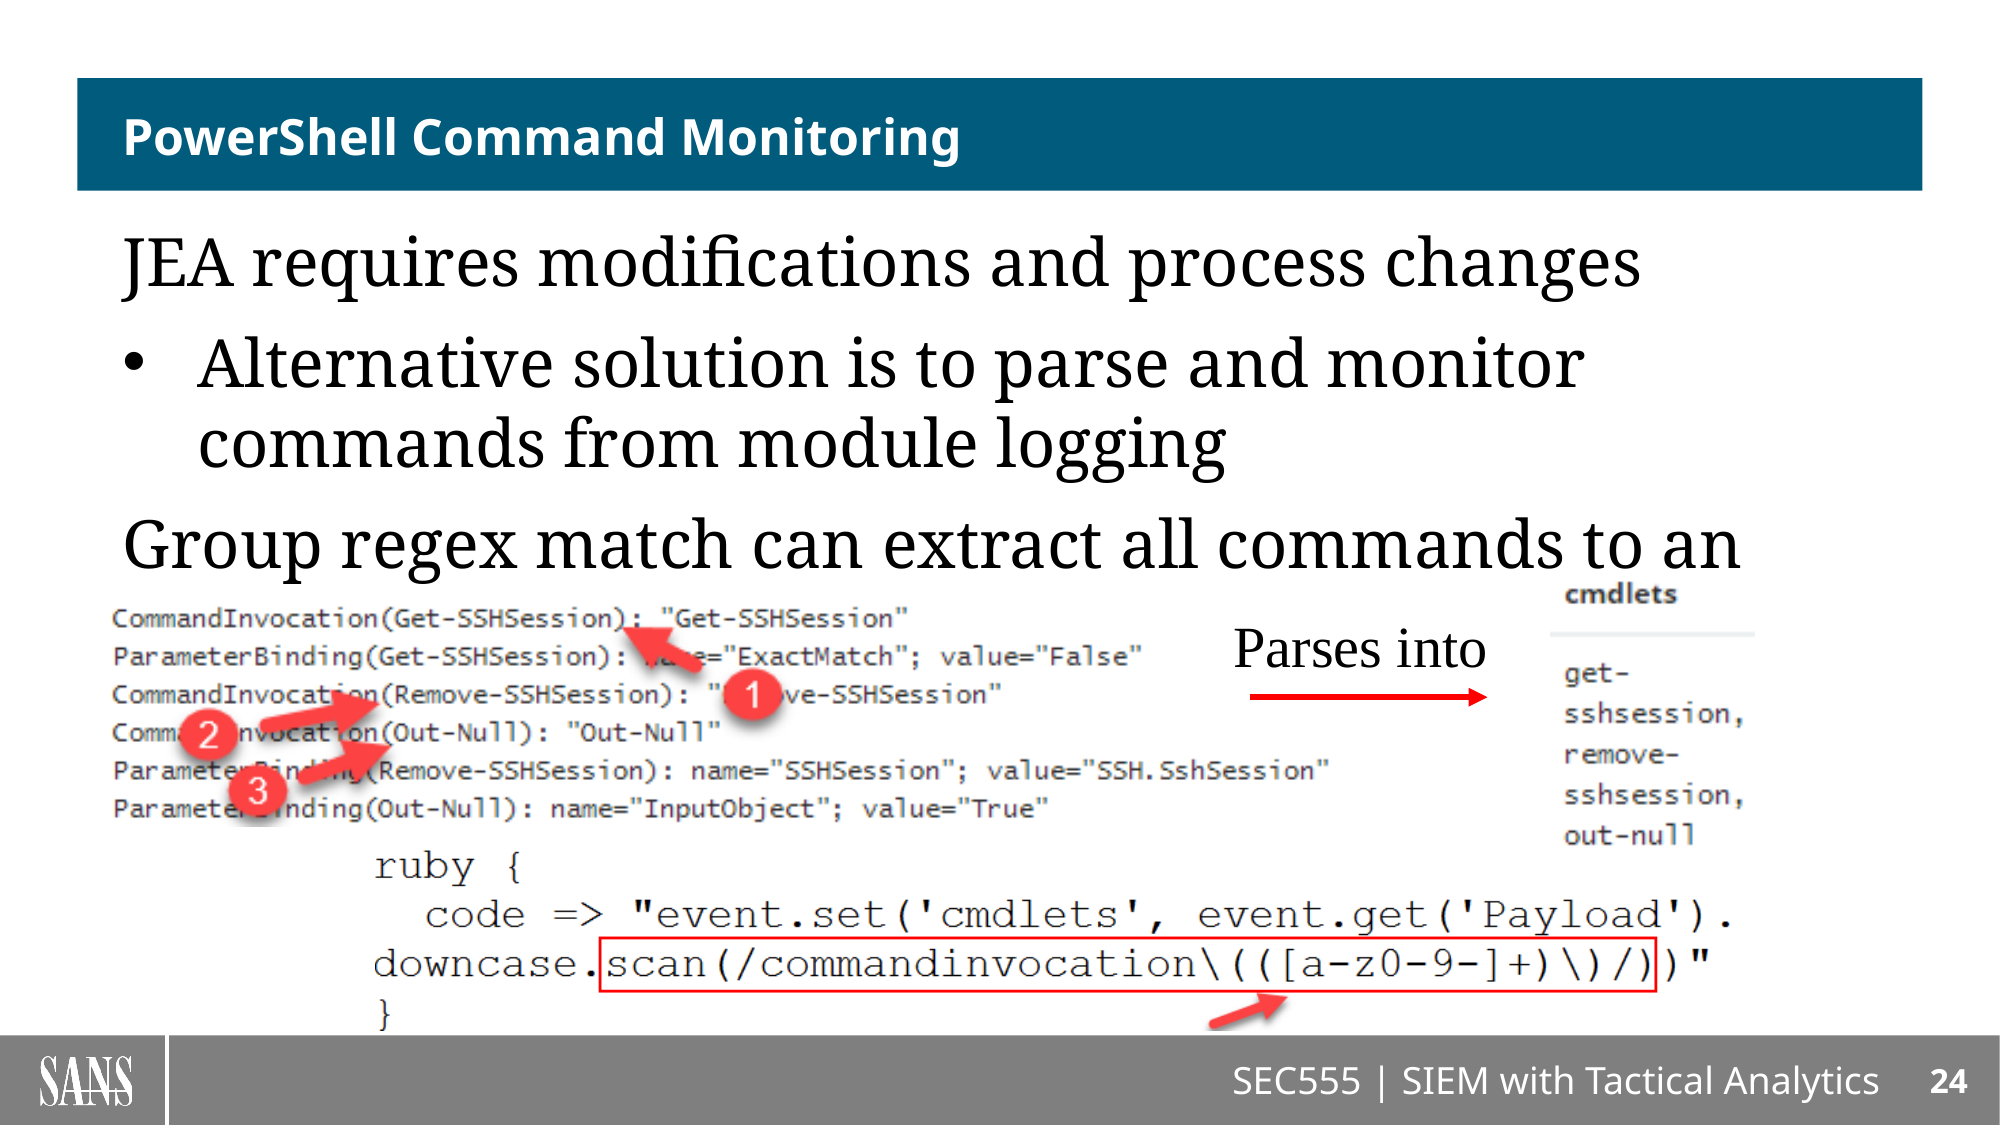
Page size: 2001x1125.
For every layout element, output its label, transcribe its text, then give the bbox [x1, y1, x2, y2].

text_box Parses into [1342, 601, 1519, 687]
picture [107, 601, 1342, 827]
list JEA requires modifications and process changes Alternative solution is to parse and monitor commands from module logging Group regex match can extract all commands to an array [107, 212, 1893, 1013]
picture [374, 573, 1755, 1031]
title PowerShell Command Monitoring [107, 78, 1893, 191]
